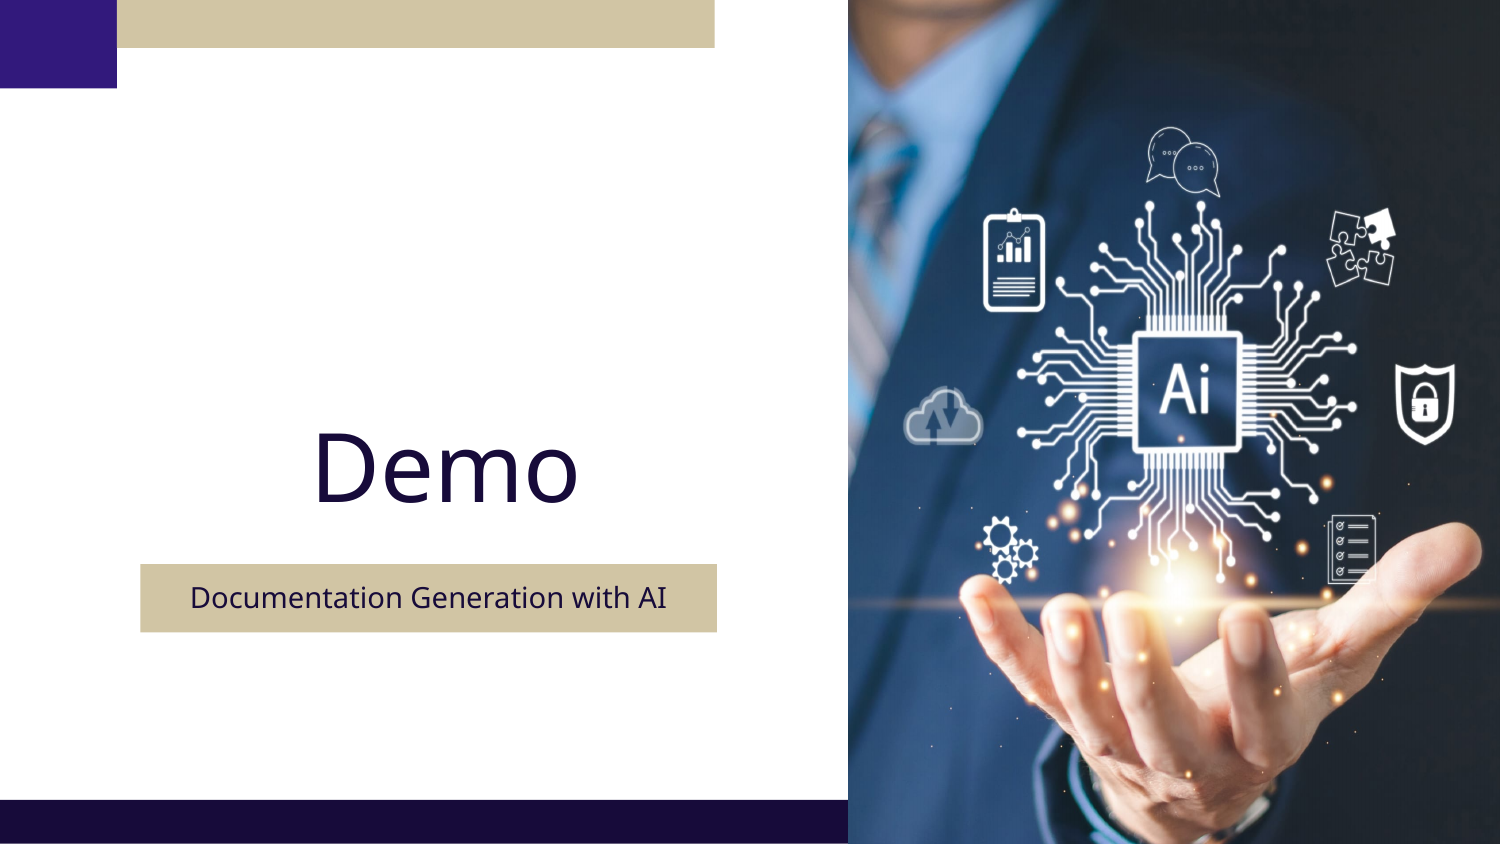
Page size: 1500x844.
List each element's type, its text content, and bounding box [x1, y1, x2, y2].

title Demo [116, 170, 776, 537]
picture [847, 0, 1500, 844]
subtitle Documentation Generation with AI [140, 564, 717, 633]
